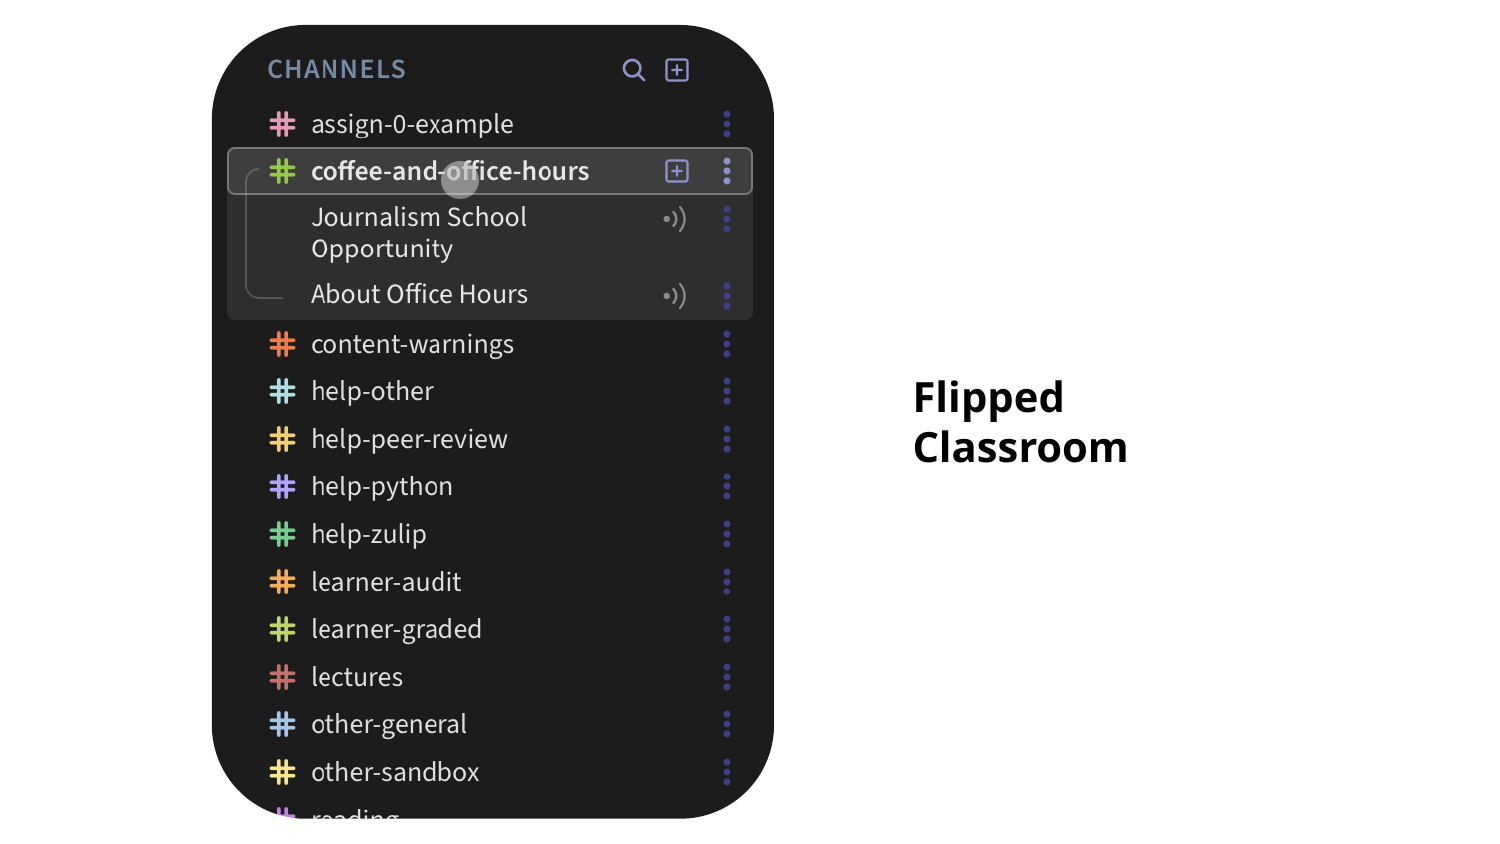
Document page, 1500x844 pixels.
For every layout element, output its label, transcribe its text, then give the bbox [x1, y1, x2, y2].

picture [211, 24, 775, 819]
text_box Flipped Classroom [897, 356, 1190, 487]
